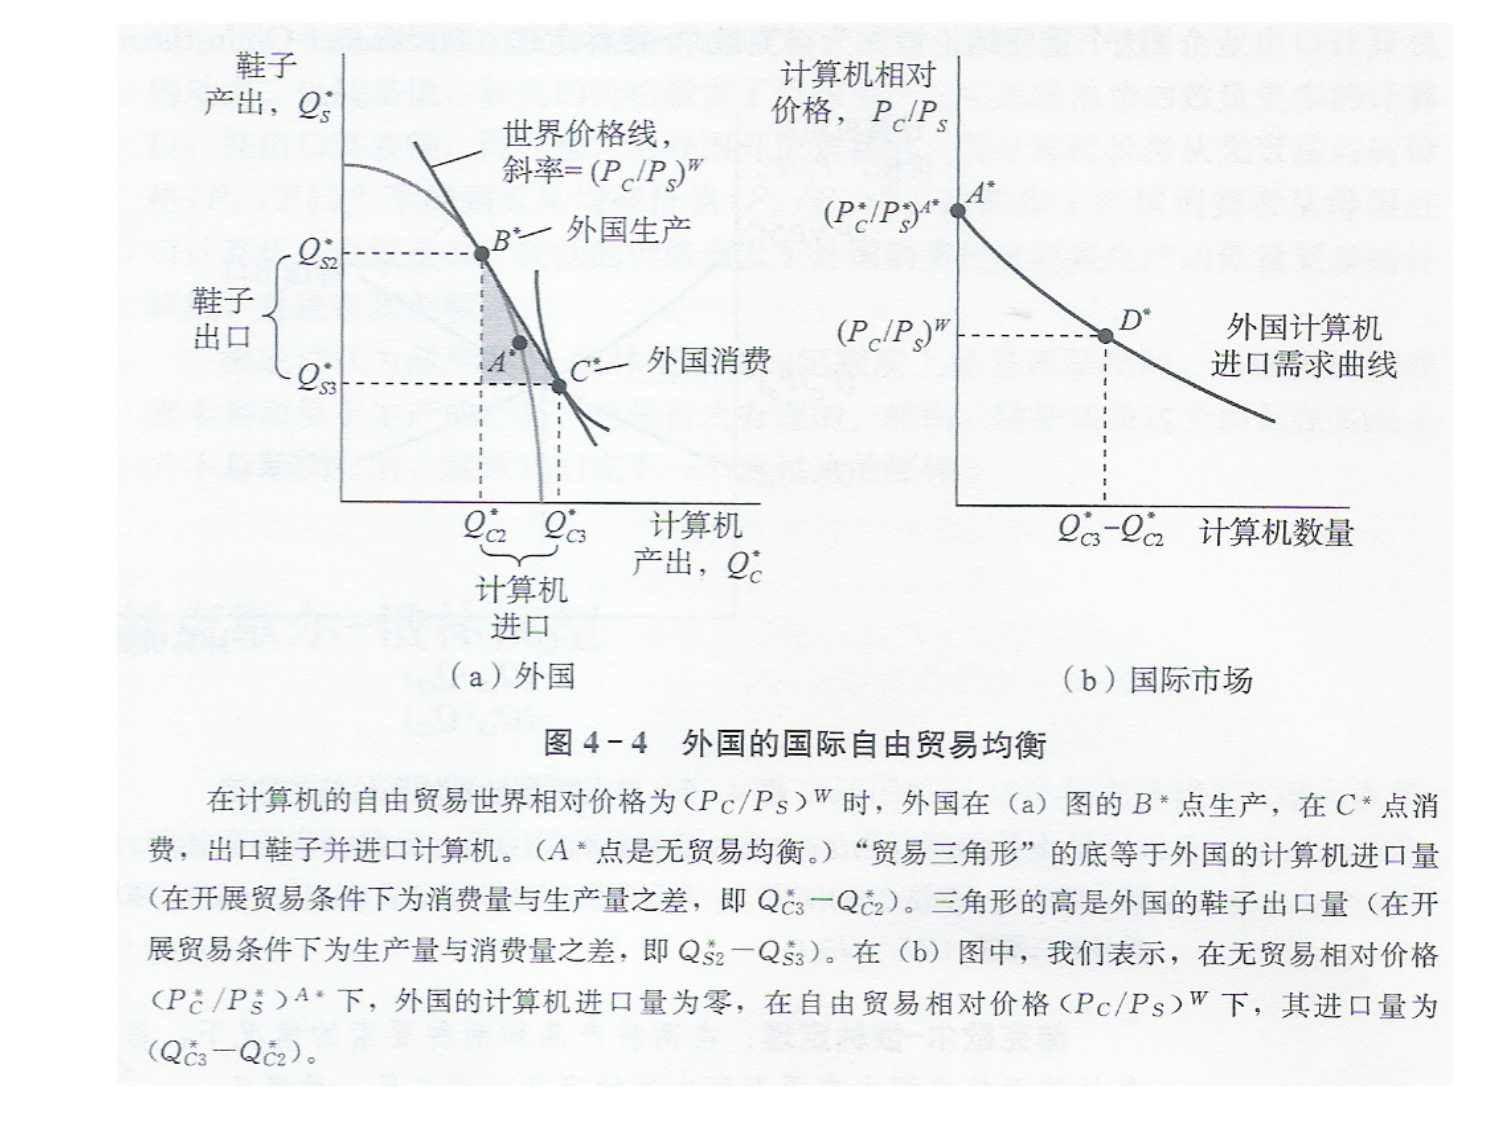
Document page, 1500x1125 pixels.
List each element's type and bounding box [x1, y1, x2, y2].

picture [116, 23, 1454, 1086]
